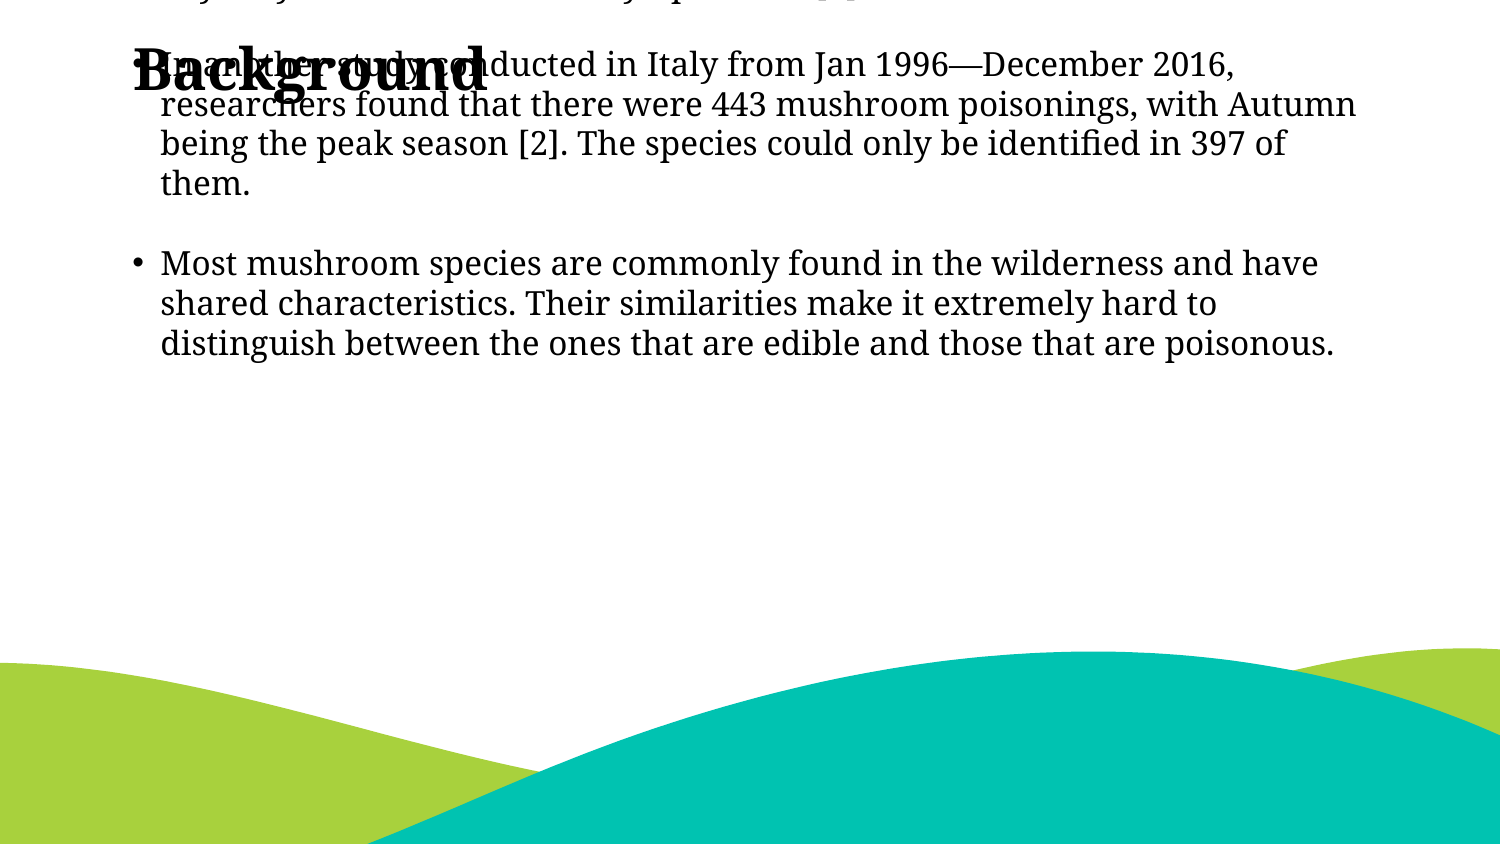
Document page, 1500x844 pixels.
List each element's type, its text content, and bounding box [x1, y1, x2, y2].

subtitle According to the U.S. Department of Agriculture, the average American eats approximately three pounds of mushrooms a year. Additionally, and in a recent report published by UCLA health, a review of 17 cancer studies between 1966 and 2022 showed that consuming 18 grams of mushrooms a day may lower cancer risks by up to 45% [1]. In another study conducted in Italy from Jan 1996—December 2016, researchers found that there were 443 mushroom poisonings, with Autumn being the peak season [2]. The species could only be identified in 397 of them. Most mushroom species are commonly found in the wilderness and have shared characteristics. Their similarities make it extremely hard to distinguish between the ones that are edible and those that are poisonous. [98, 0, 1402, 346]
